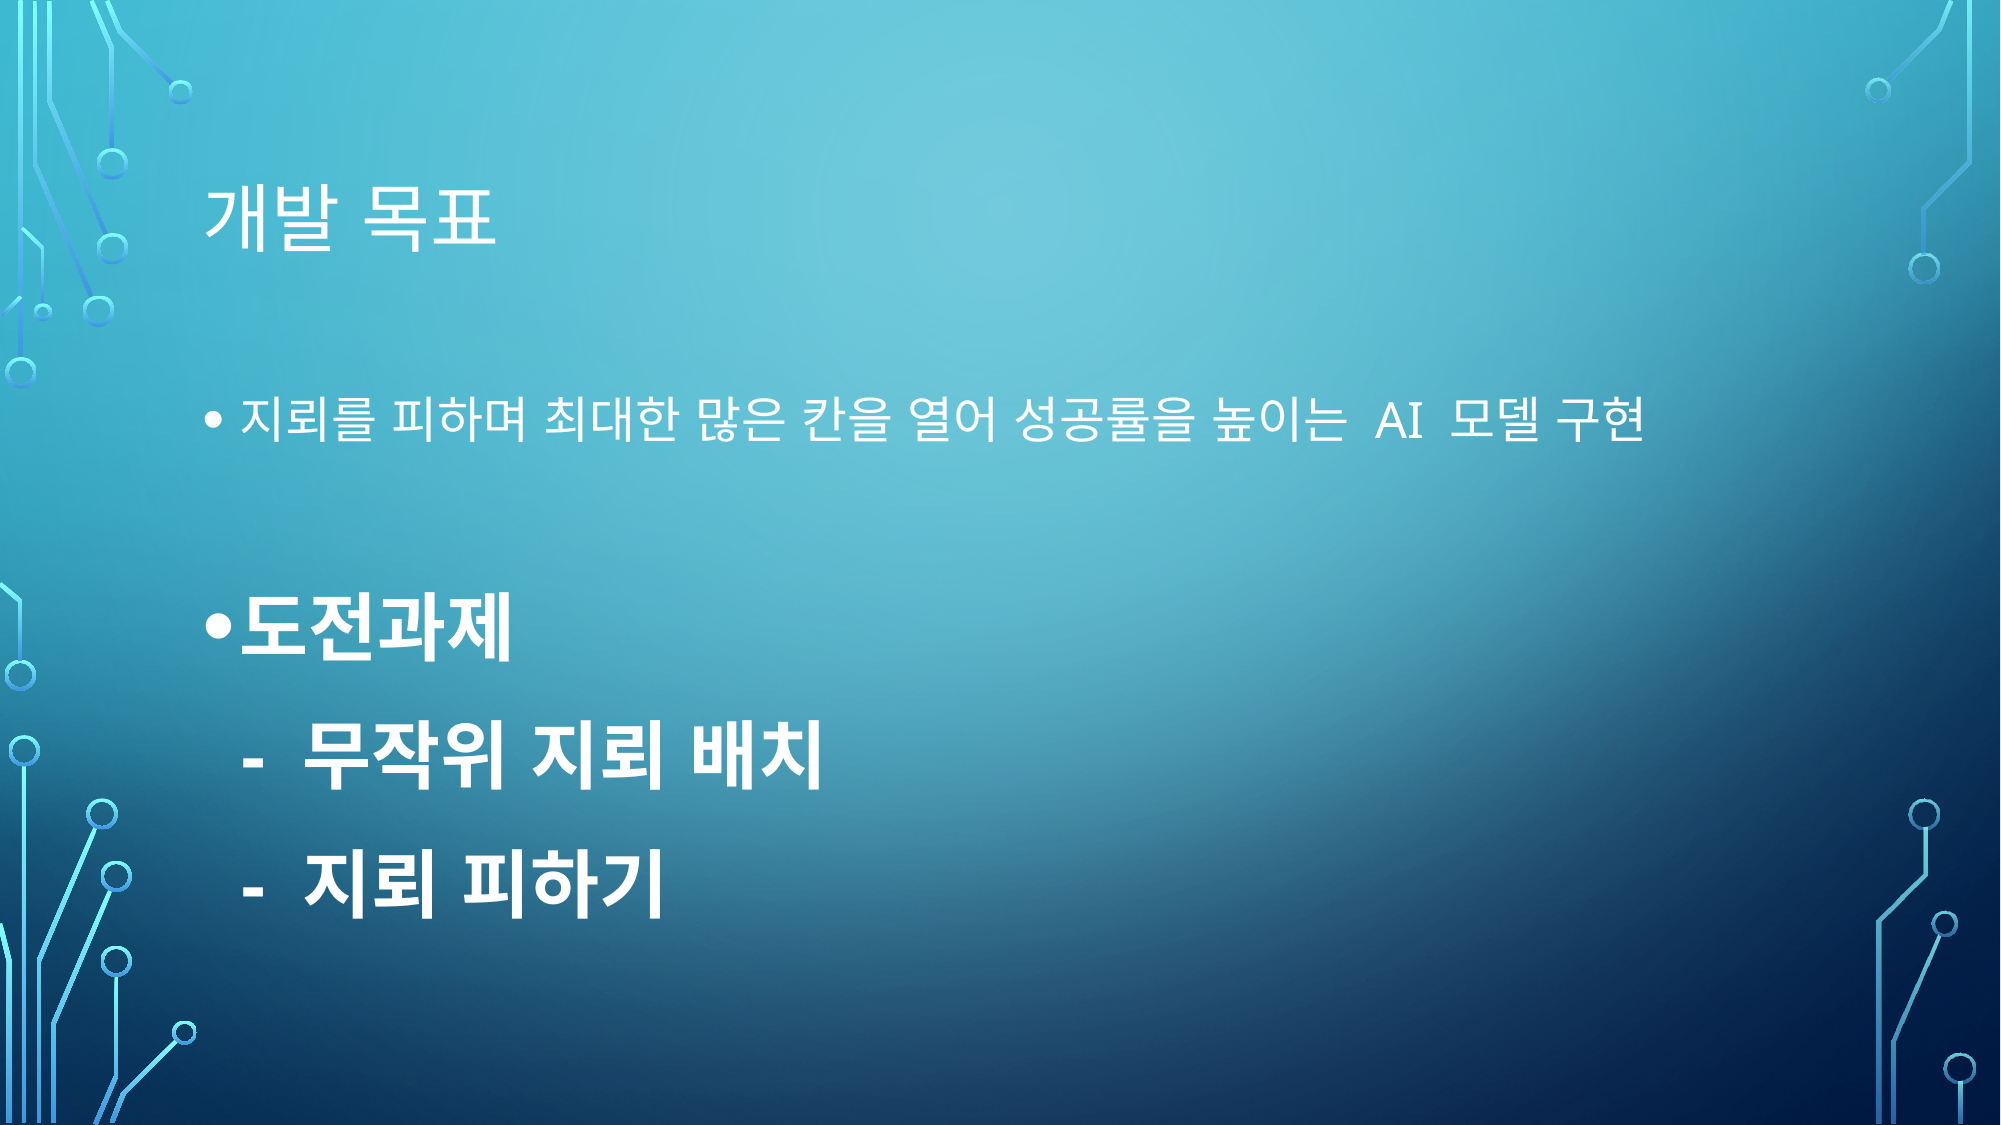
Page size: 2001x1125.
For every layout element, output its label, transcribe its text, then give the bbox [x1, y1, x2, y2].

title 개발 목표 [187, 101, 1813, 344]
list 지뢰를 피하며 최대한 많은 칸을 열어 성공률을 높이는 AI 모델 구현 도전과제 - 무작위 지뢰 배치 - 지뢰 피하기 [187, 369, 1813, 950]
